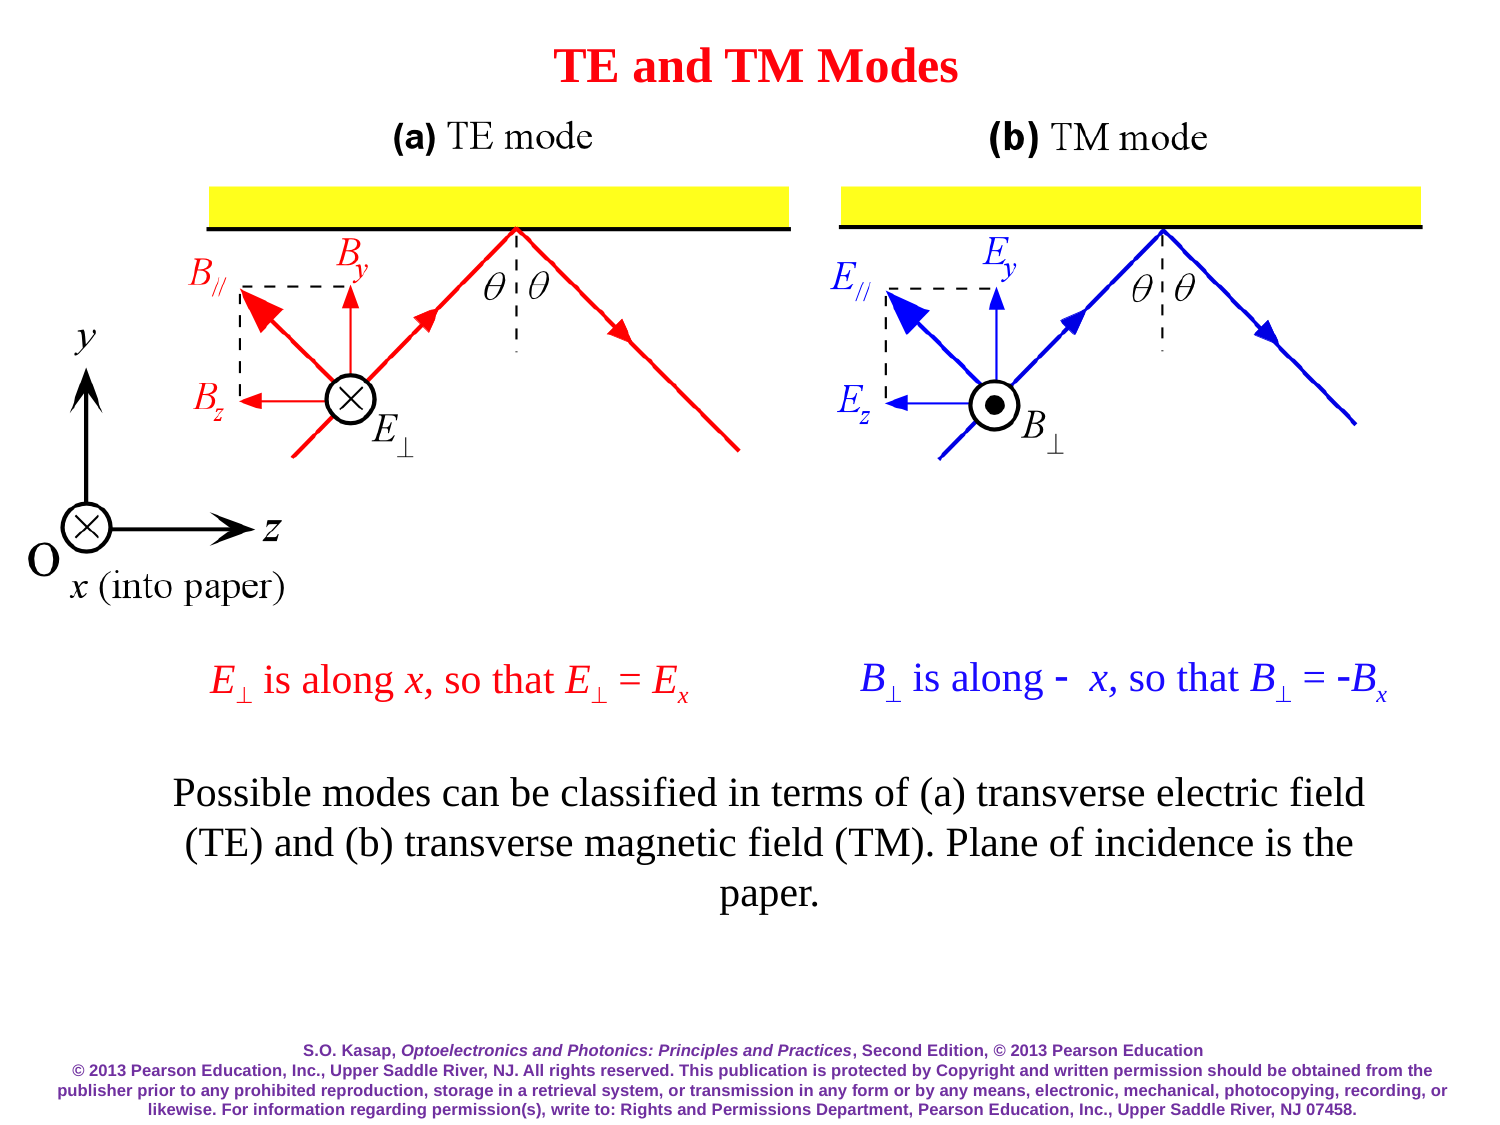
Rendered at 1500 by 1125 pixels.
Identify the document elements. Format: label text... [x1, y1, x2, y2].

text_box Possible modes can be classified in terms of (a) transverse electric field (TE) and (b) transverse magnetic field (TM). Plane of incidence is the paper. [117, 757, 1423, 922]
text_box TE and TM Modes [374, 24, 1138, 100]
text_box E^ is along x, so that E^ = Ex [148, 643, 779, 716]
text_box B^ is along - x, so that B^ = -Bx [798, 642, 1477, 715]
picture [26, 111, 1423, 606]
